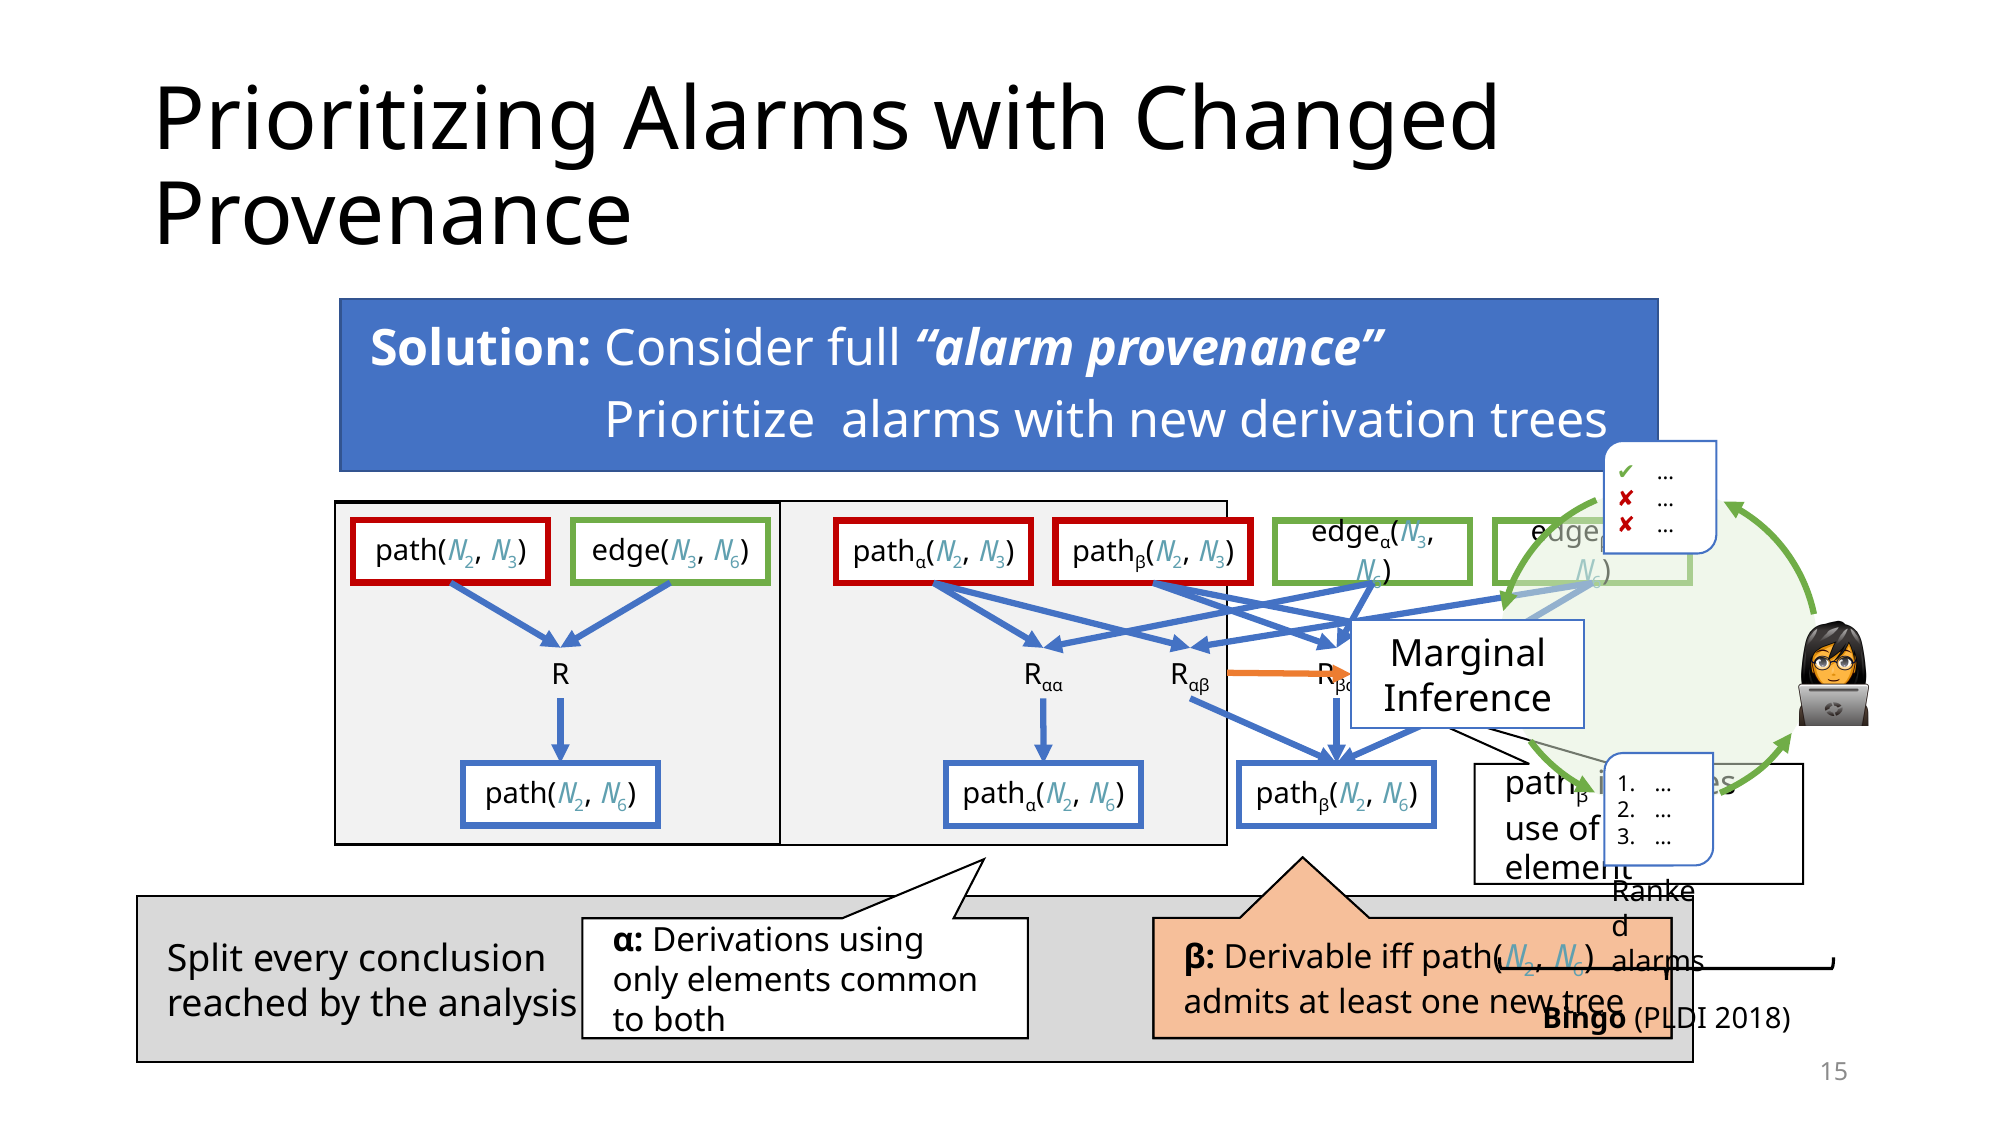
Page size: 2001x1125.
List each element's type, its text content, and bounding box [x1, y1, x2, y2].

text_box Solution: Consider full “alarm provenance” Solution: Prioritize alarms with new derivation trees [339, 298, 1659, 472]
slide_number 15 [1638, 1043, 1863, 1103]
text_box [136, 502, 1804, 1063]
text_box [835, 520, 1227, 826]
title Prioritizing Alarms with Changed Provenance [137, 59, 1863, 278]
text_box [1227, 440, 1929, 1043]
